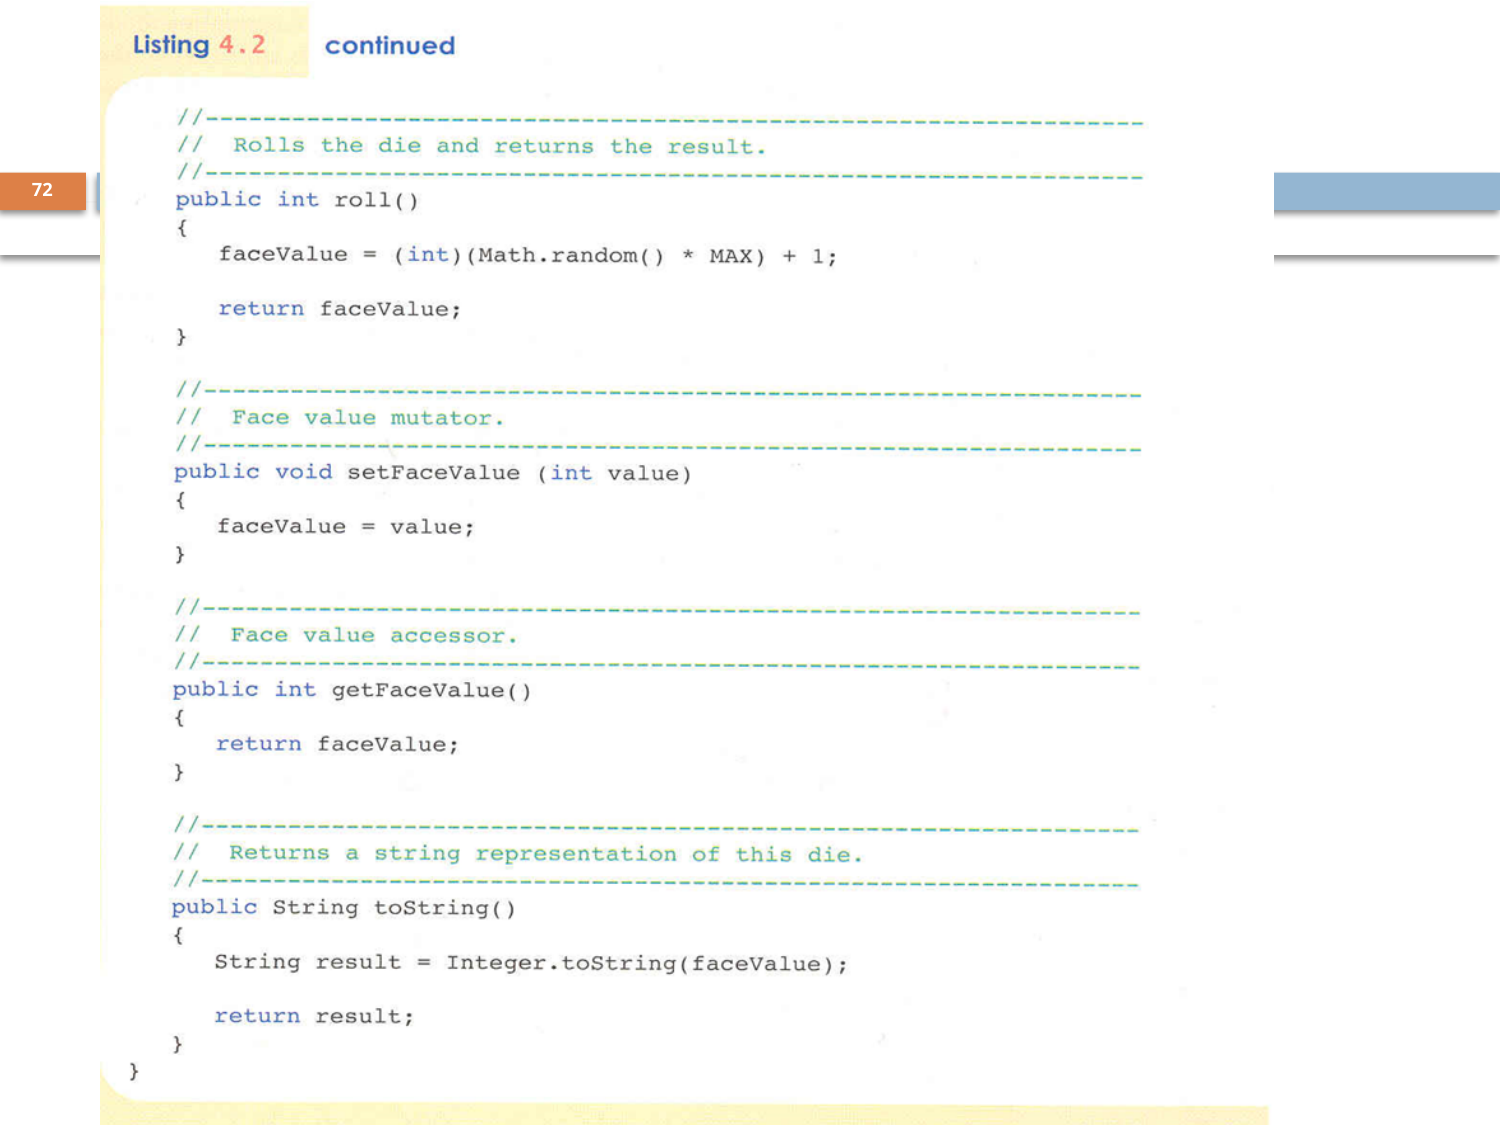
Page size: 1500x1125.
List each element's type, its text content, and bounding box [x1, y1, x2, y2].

picture [100, 1, 1274, 1125]
slide_number 72 [0, 170, 87, 211]
